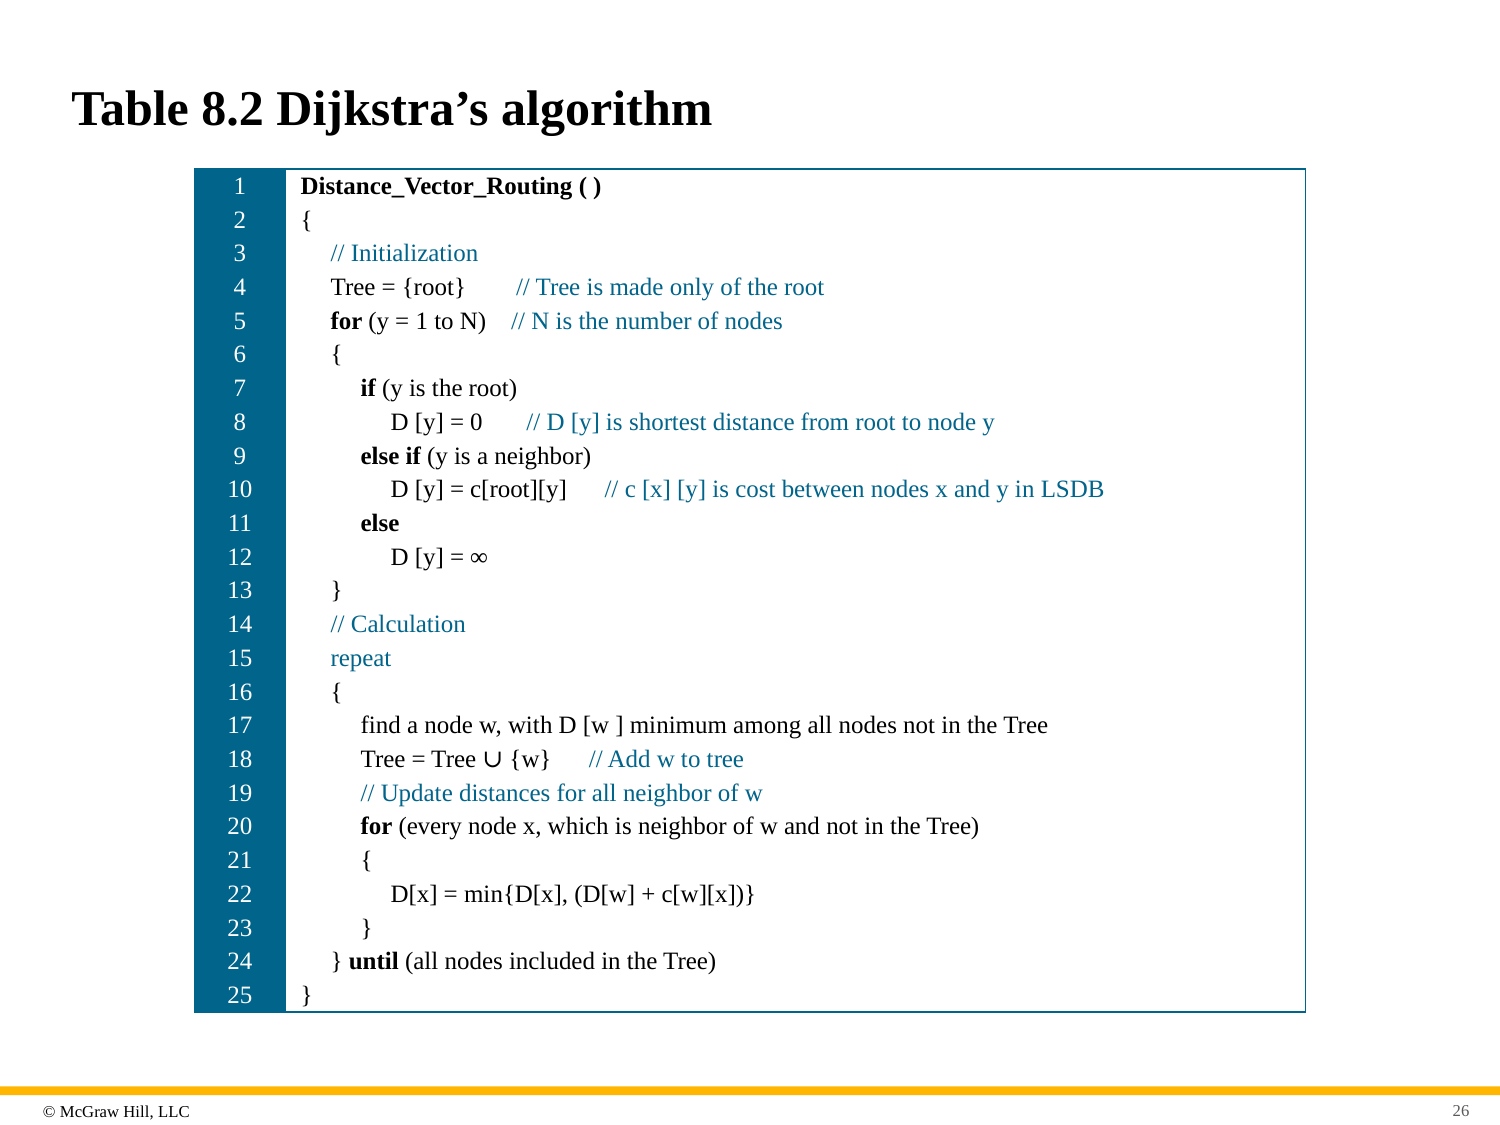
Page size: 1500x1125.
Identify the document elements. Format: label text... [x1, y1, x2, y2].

table_cell if (y is the root) [286, 372, 1305, 405]
table_cell 9 [195, 439, 285, 473]
table_header Distance_Vector_Routing ( ) [286, 170, 1305, 203]
table_cell find a node w, with D [w ] minimum among all nodes not in the Tree [286, 709, 1305, 742]
table_cell 25 [195, 978, 285, 1011]
table_cell { [286, 203, 1305, 237]
table_cell 23 [195, 911, 285, 945]
table_cell // Update distances for all neighbor of w [286, 776, 1305, 810]
table_cell repeat [286, 641, 1305, 675]
table_cell D [y] = 0 // D [y] is shortest distance from root to node y [286, 405, 1305, 439]
table_cell 10 [195, 473, 285, 506]
table_cell D[x] = min{D[x], (D[w] + c[w][x])} [286, 877, 1305, 911]
table_cell 24 [195, 945, 285, 978]
table_cell else if (y is a neighbor) [286, 439, 1305, 473]
table_cell } until (all nodes included in the Tree) [286, 945, 1305, 978]
table_cell 2 [195, 203, 285, 237]
table_cell D [y] = ∞ [286, 540, 1305, 574]
table_cell { [286, 338, 1305, 372]
table_cell } [286, 911, 1305, 945]
slide_number 26 [1418, 1096, 1477, 1123]
table_cell 6 [195, 338, 285, 372]
table_cell for (y = 1 to N) // N is the number of nodes [286, 304, 1305, 338]
table_cell 13 [195, 574, 285, 608]
table_cell // Initialization [286, 237, 1305, 270]
table_cell 8 [195, 405, 285, 439]
table_cell 18 [195, 742, 285, 776]
table_cell 19 [195, 776, 285, 810]
table_cell Tree = Tree ∪ {w} // Add w to tree [286, 742, 1305, 776]
table_header 1 [195, 170, 285, 203]
table_cell 12 [195, 540, 285, 574]
table_cell // Calculation [286, 608, 1305, 641]
table_cell 5 [195, 304, 285, 338]
table_cell 16 [195, 675, 285, 709]
table_cell 17 [195, 709, 285, 742]
table_cell 4 [195, 270, 285, 304]
table_cell 14 [195, 608, 285, 641]
table_cell 20 [195, 810, 285, 844]
table_cell 7 [195, 372, 285, 405]
table_cell { [286, 844, 1305, 877]
table_cell } [286, 978, 1305, 1011]
table_cell else [286, 506, 1305, 540]
table_cell { [286, 675, 1305, 709]
table_cell 21 [195, 844, 285, 877]
table_cell 15 [195, 641, 285, 675]
table_cell } [286, 574, 1305, 608]
table_cell 22 [195, 877, 285, 911]
table_cell for (every node x, which is neighbor of w and not in the Tree) [286, 810, 1305, 844]
table_cell Tree = {root} // Tree is made only of the root [286, 270, 1305, 304]
title Table 8.2 Dijkstra’s algorithm [56, 50, 1444, 162]
table_cell D [y] = c[root][y] // c [x] [y] is cost between nodes x and y in LSDB [286, 473, 1305, 506]
table_cell 11 [195, 506, 285, 540]
table_cell 3 [195, 237, 285, 270]
